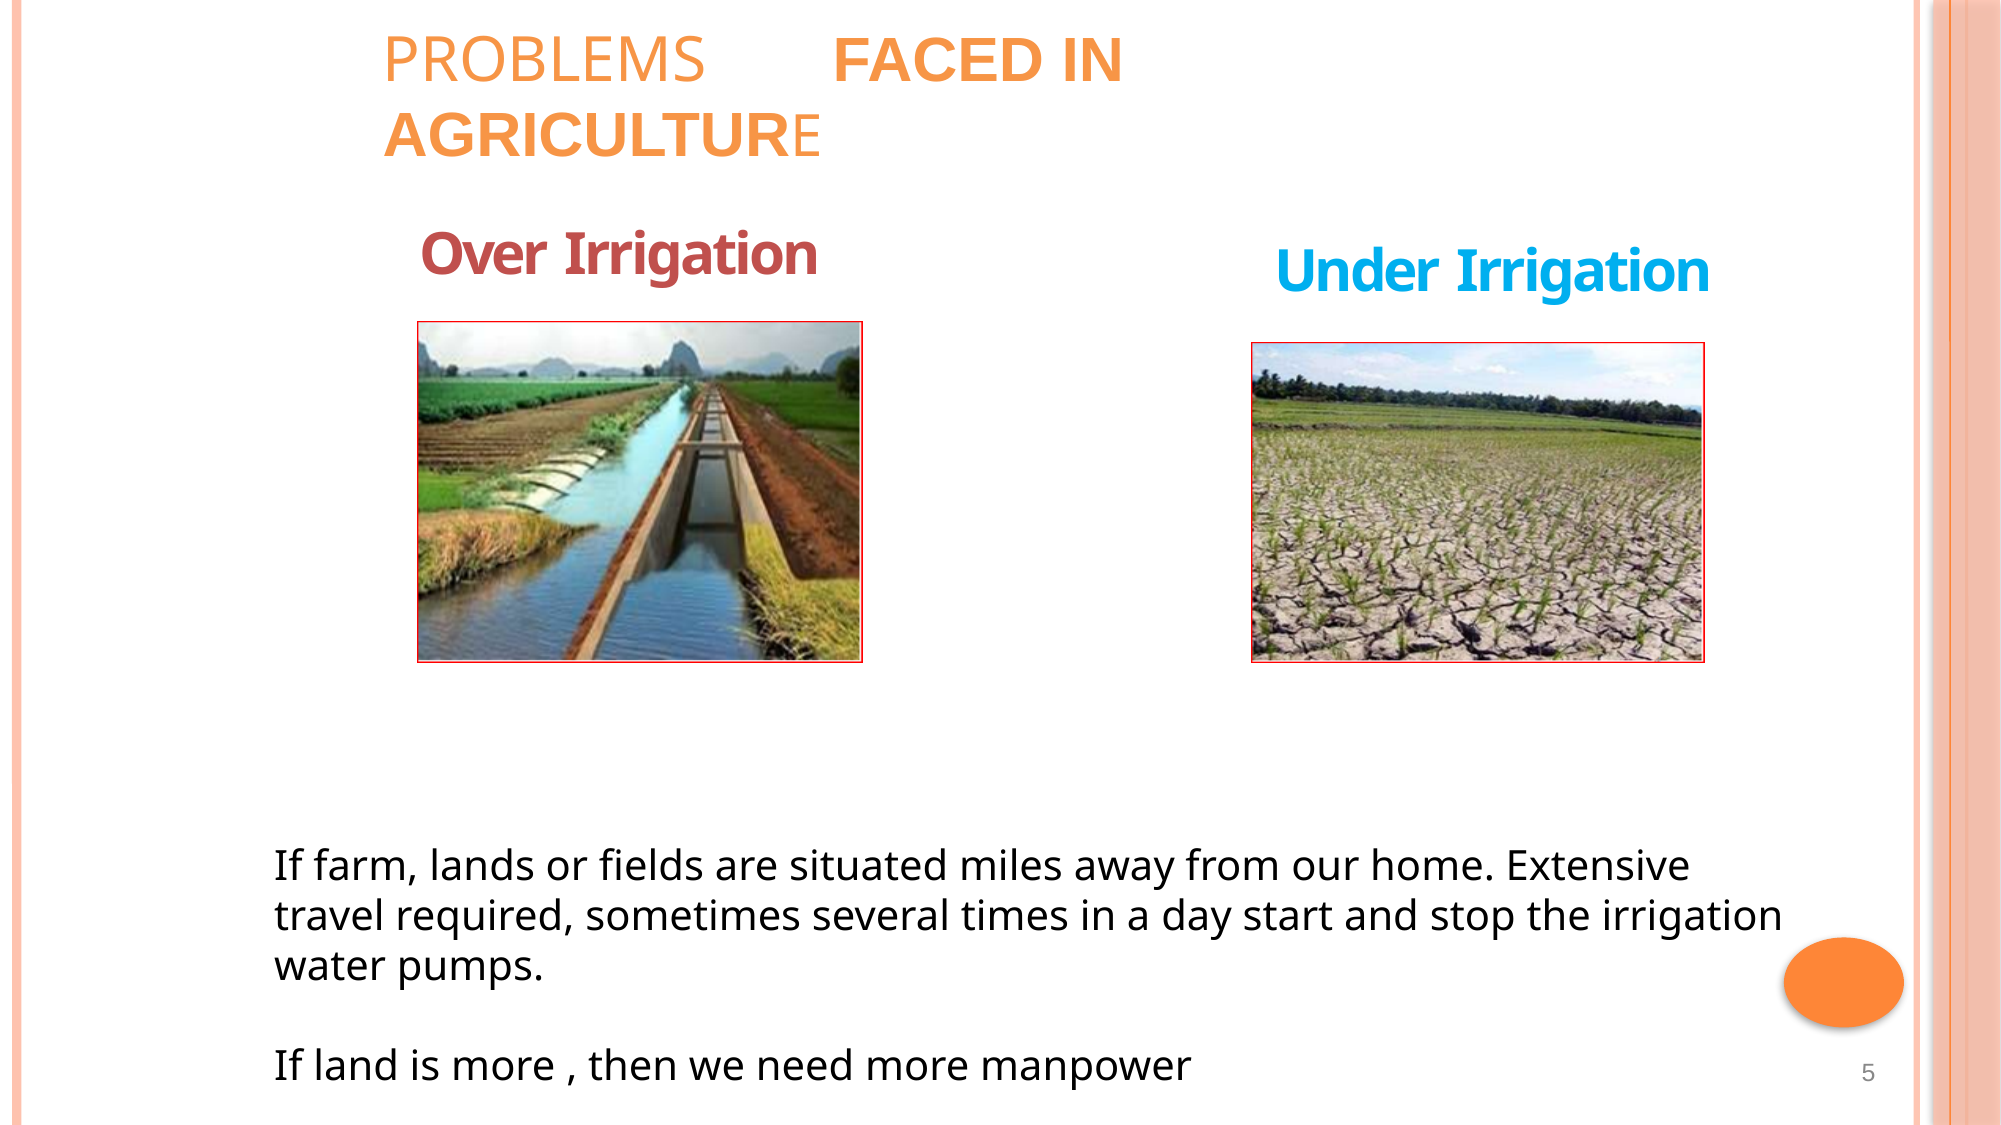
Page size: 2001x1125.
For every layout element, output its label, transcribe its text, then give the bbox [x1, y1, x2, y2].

text_box 5 [1857, 1060, 1886, 1087]
picture [1251, 342, 1705, 663]
text_box Under Irrigation [1272, 230, 1804, 303]
title Problems faced in Agriculture [380, 0, 1570, 170]
text_box If farm, lands or fields are situated miles away from our home. Extensive travel required, sometimes several times in a day start and stop the irrigation water pumps. If land is more , then we need more manpower [259, 831, 1804, 1097]
text_box Over Irrigation [417, 214, 894, 287]
picture [416, 320, 863, 663]
